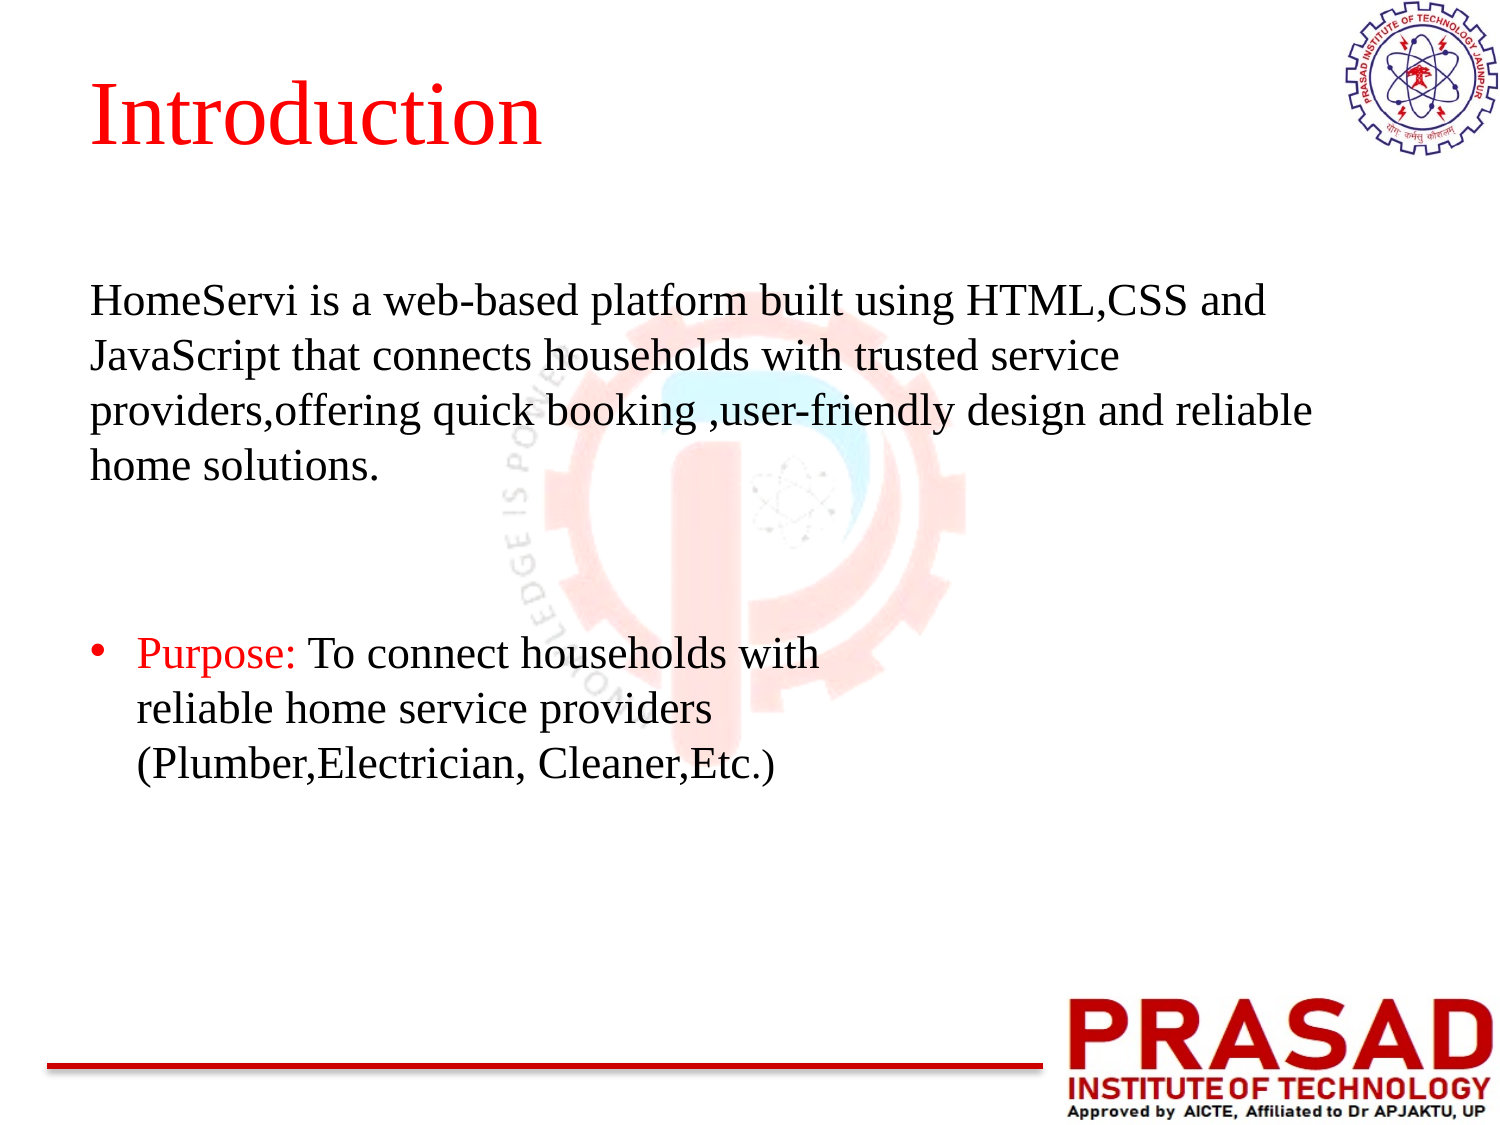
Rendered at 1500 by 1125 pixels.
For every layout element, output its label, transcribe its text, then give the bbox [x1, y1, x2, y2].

list HomeServi is a web-based platform built using HTML,CSS and JavaScript that connects households with trusted service providers,offering quick booking ,user-friendly design and reliable home solutions. [75, 262, 1425, 716]
picture [1343, 0, 1500, 157]
text_box Purpose: To connect households with reliable home service providers (Plumber,Electrician, Cleaner,Etc.) [74, 615, 890, 840]
title Introduction [75, 45, 1425, 233]
picture [1066, 996, 1500, 1125]
